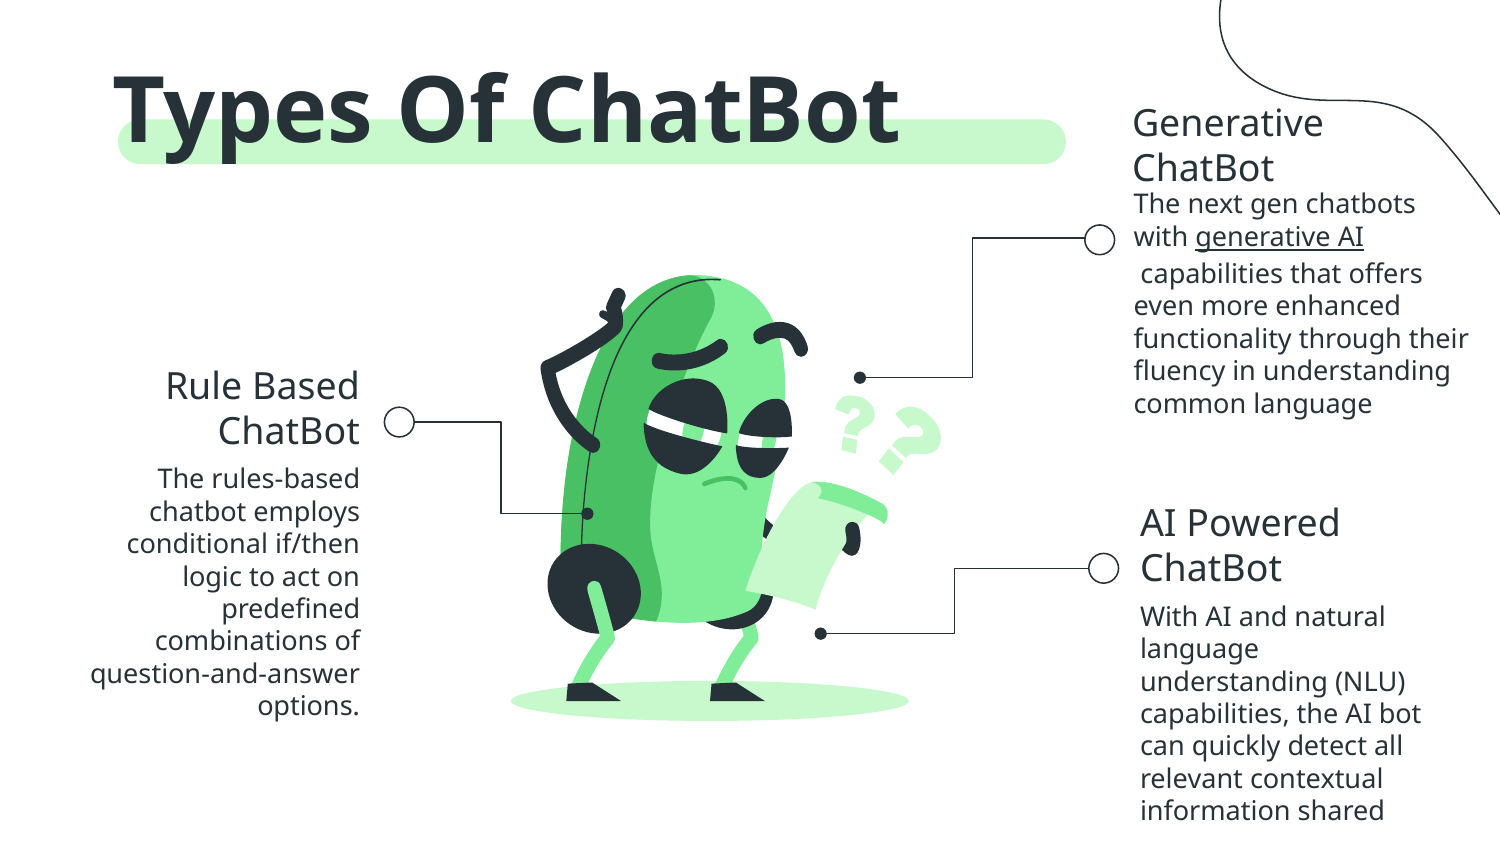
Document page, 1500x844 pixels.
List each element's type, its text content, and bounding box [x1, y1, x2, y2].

text_box [1088, 553, 1119, 584]
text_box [859, 237, 1086, 378]
subtitle Generative ChatBot [1139, 84, 1431, 146]
subtitle With AI and natural language understanding (NLU) capabilities, the AI bot can quickly detect all relevant contextual information shared [1125, 583, 1463, 685]
title Types Of ChatBot [0, 59, 1139, 154]
text_box [1085, 224, 1115, 255]
subtitle Rule Based ChatBot [0, 346, 375, 408]
text_box [384, 407, 414, 437]
subtitle AI Powered ChatBot [1125, 483, 1439, 545]
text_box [413, 421, 588, 514]
subtitle The rules-based chatbot employs conditional if/then logic to act on predefined combinations of question-and-answer options. [61, 446, 375, 547]
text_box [820, 568, 1090, 634]
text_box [510, 274, 948, 722]
subtitle The next gen chatbots with generative AI capabilities that offers even more enhanced functionality through their fluency in understanding common language [1118, 171, 1488, 273]
